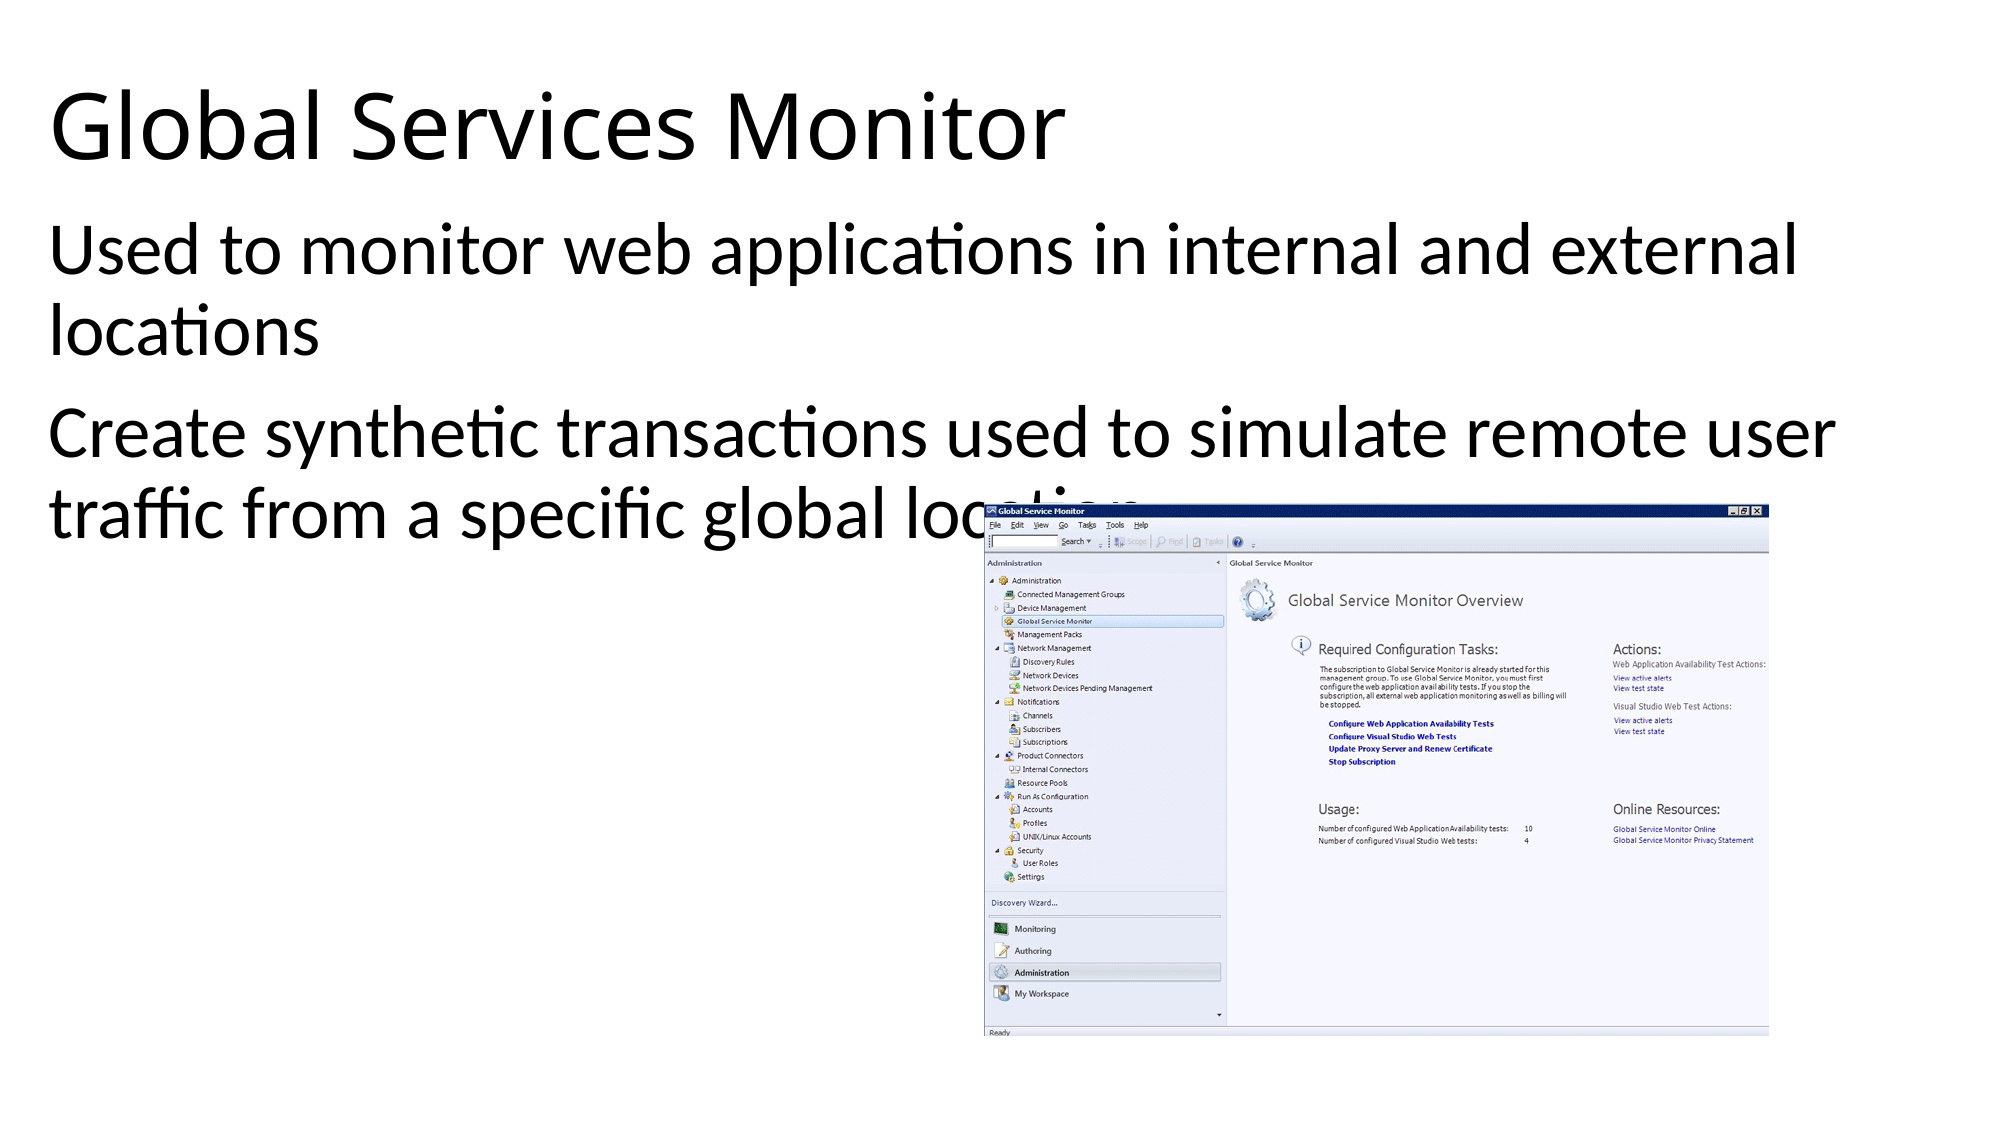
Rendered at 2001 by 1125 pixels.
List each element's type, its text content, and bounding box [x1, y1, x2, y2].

list Used to monitor web applications in internal and external locations Create synthetic transactions used to simulate remote user traffic from a specific global location [33, 202, 1966, 1012]
title Global Services Monitor [33, 57, 1966, 202]
picture [984, 503, 1769, 1036]
